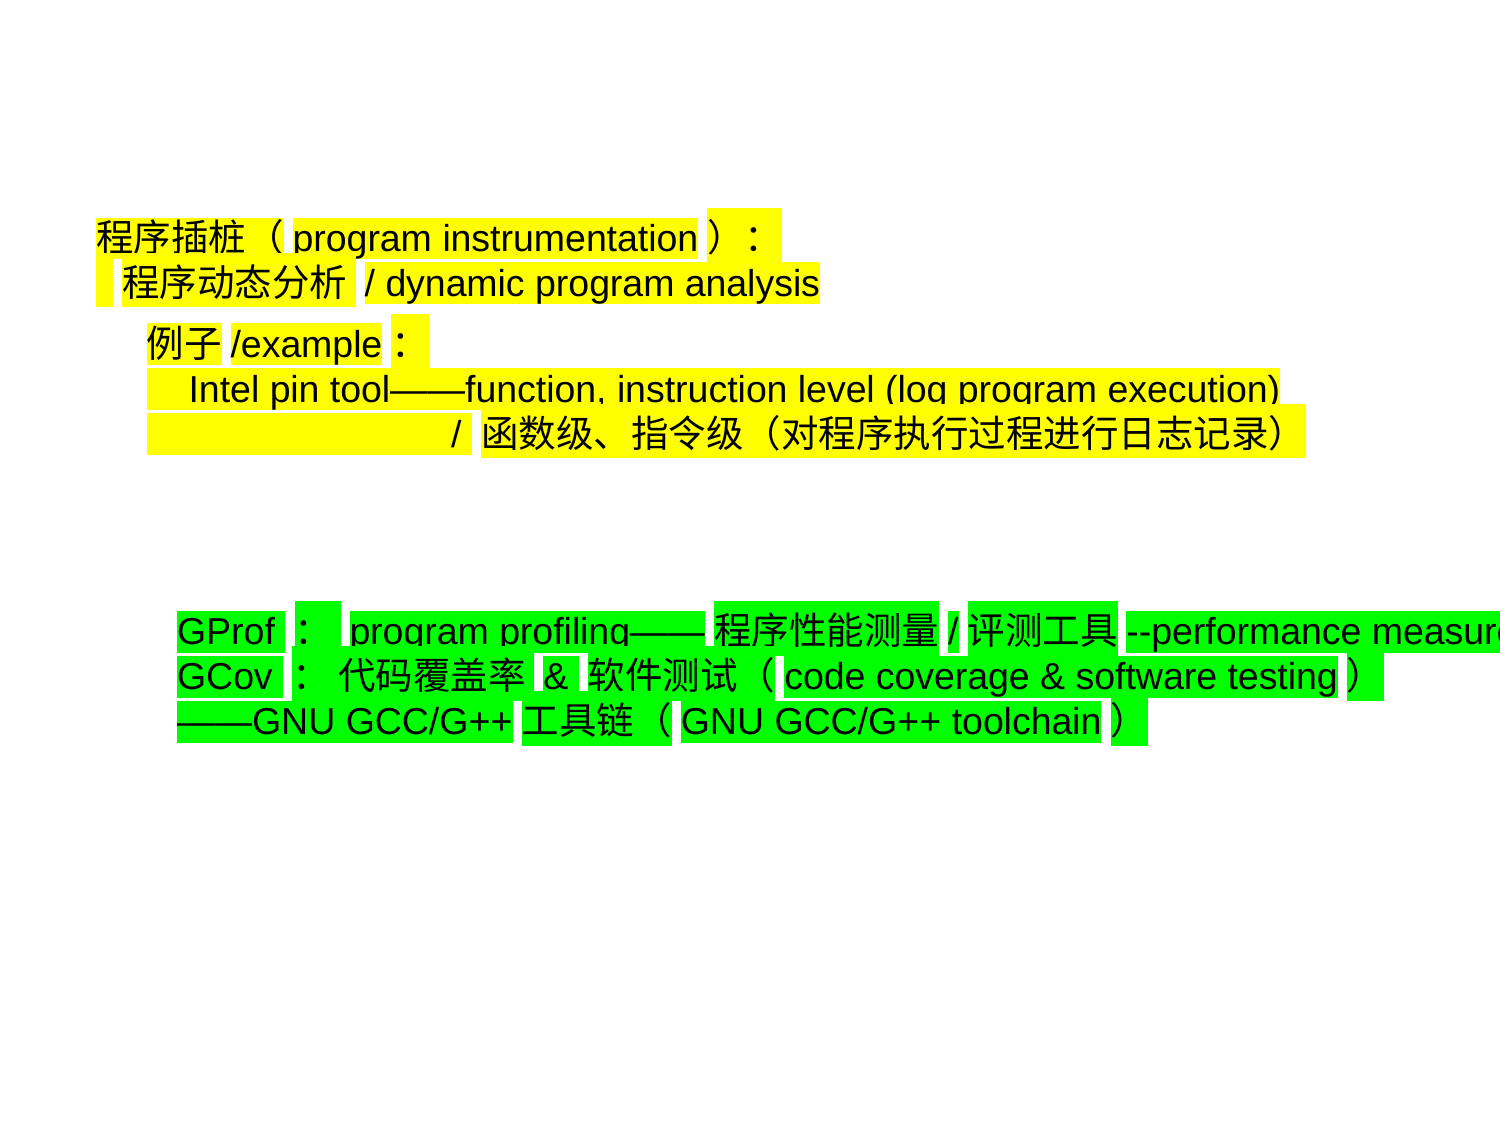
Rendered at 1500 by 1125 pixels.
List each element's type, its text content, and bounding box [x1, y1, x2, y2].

text_box 程序插桩（program instrumentation）： 程序动态分析 / dynamic program analysis [81, 206, 835, 312]
text_box GProf ： program profiling——程序性能测量/评测工具--performance measurement GCov ： 代码覆盖率 & 软件测试（code coverage & software testing） ——GNU GCC/G++工具链（GNU GCC/G++ toolchain） [162, 599, 1500, 750]
text_box 例子/example： Intel pin tool——function, instruction level (log program execution) / 函数级、指令级（对程序执行过程进行日志记录） [131, 312, 1321, 463]
